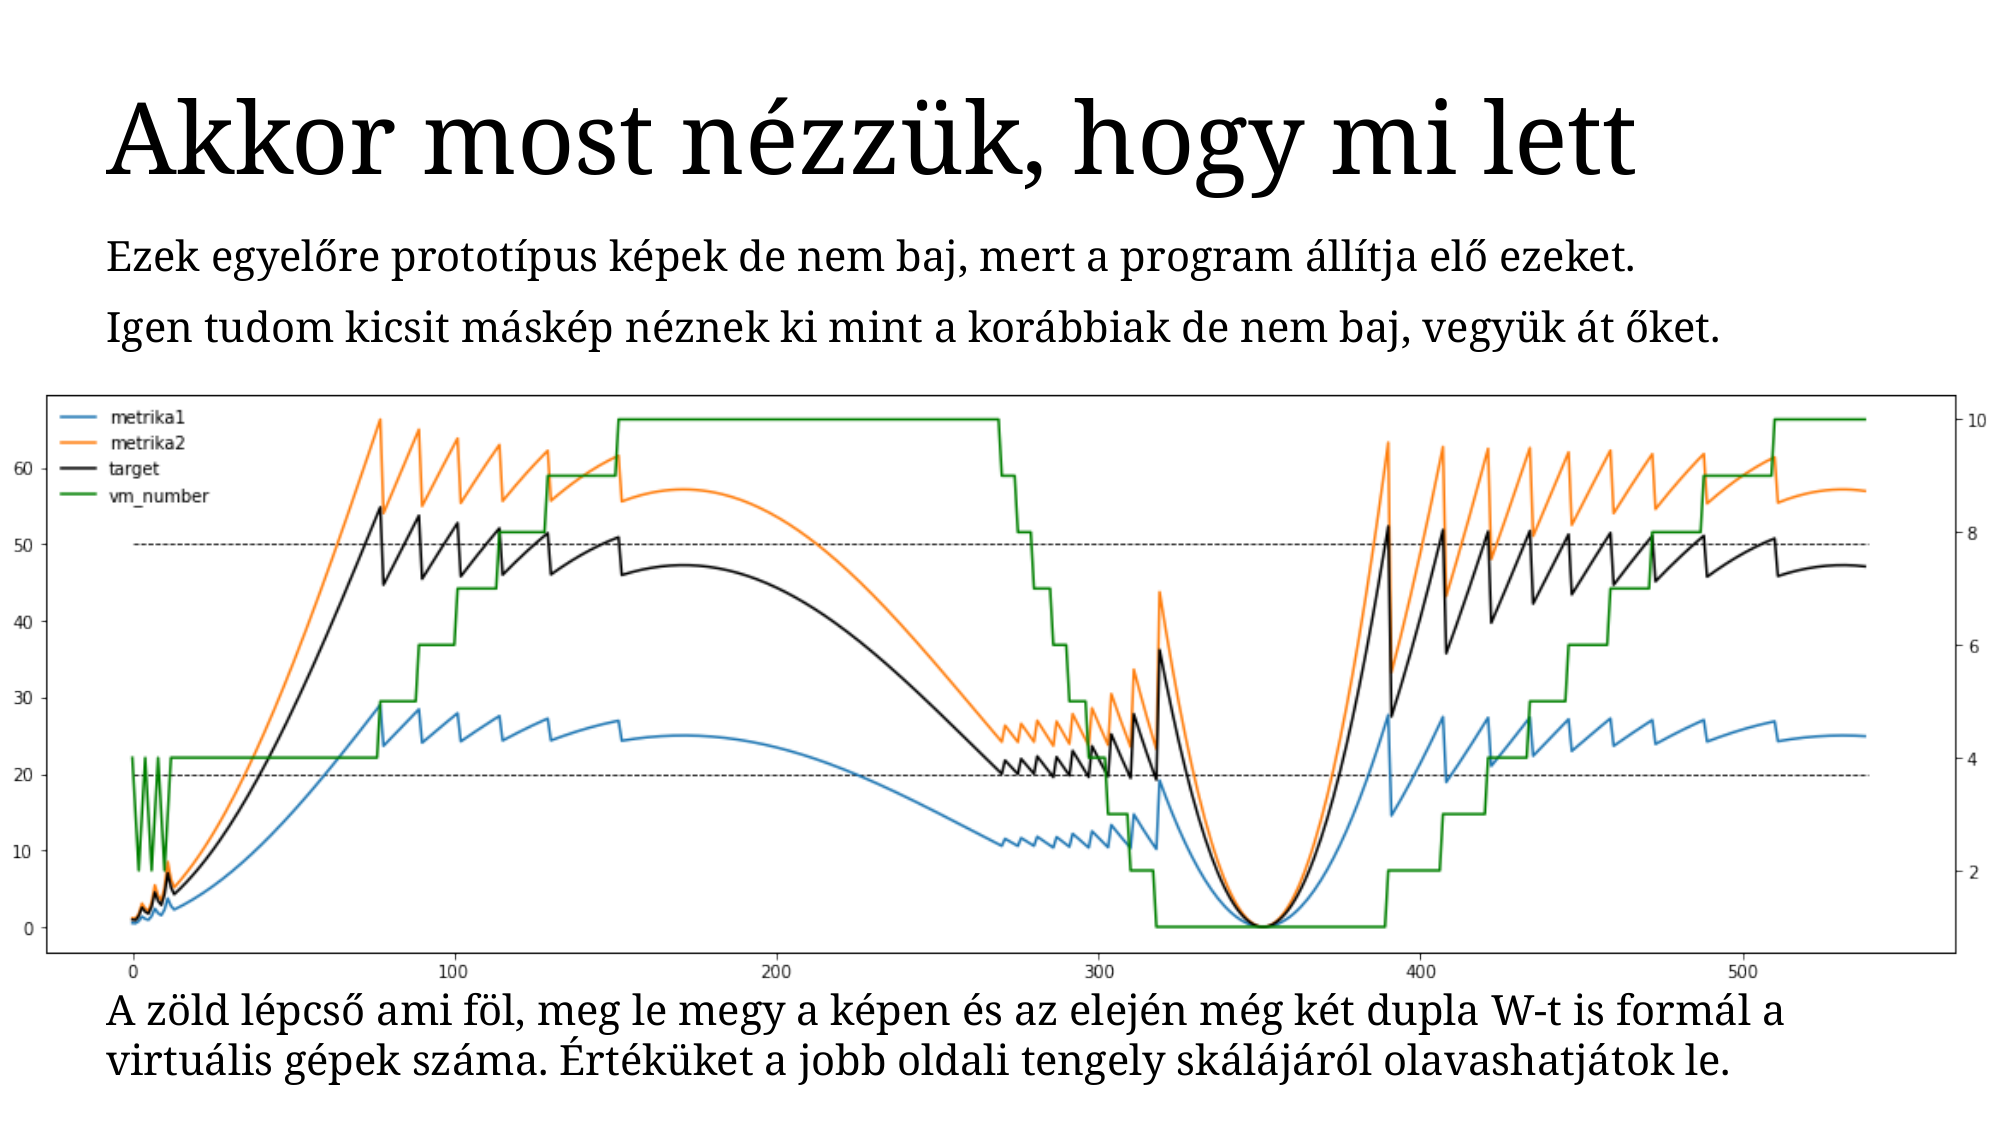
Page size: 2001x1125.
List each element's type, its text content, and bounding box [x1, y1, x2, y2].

text_box Ezek egyelőre prototípus képek de nem baj, mert a program állítja elő ezeket. Igen tudom kicsit máskép néznek ki mint a korábbiak de nem baj, vegyük át őket. [88, 218, 1892, 383]
picture [0, 383, 2000, 994]
text_box Akkor most nézzük, hogy mi lett [88, 63, 1845, 218]
text_box A zöld lépcső ami föl, meg le megy a képen és az elején még két dupla W-t is formál a virtuális gépek száma. Értéküket a jobb oldali tengely skálájáról olavashatjátok le. [88, 994, 1892, 1125]
text_box [0, 0, 2000, 288]
